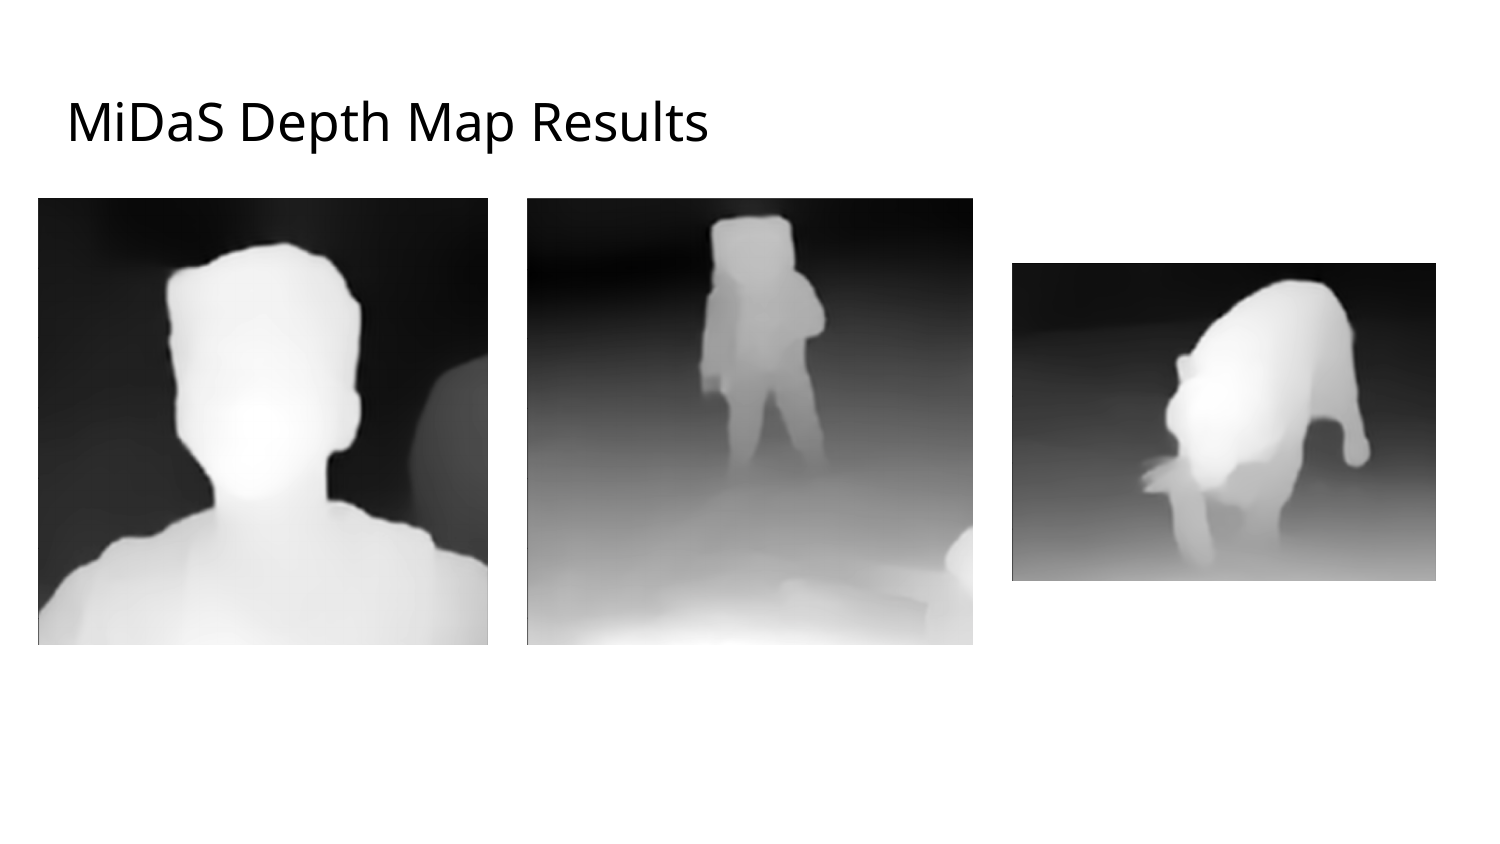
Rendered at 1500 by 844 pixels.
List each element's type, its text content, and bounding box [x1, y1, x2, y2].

picture [38, 198, 488, 646]
picture [1012, 263, 1436, 581]
title MiDaS Depth Map Results [51, 72, 1449, 167]
picture [527, 198, 973, 646]
